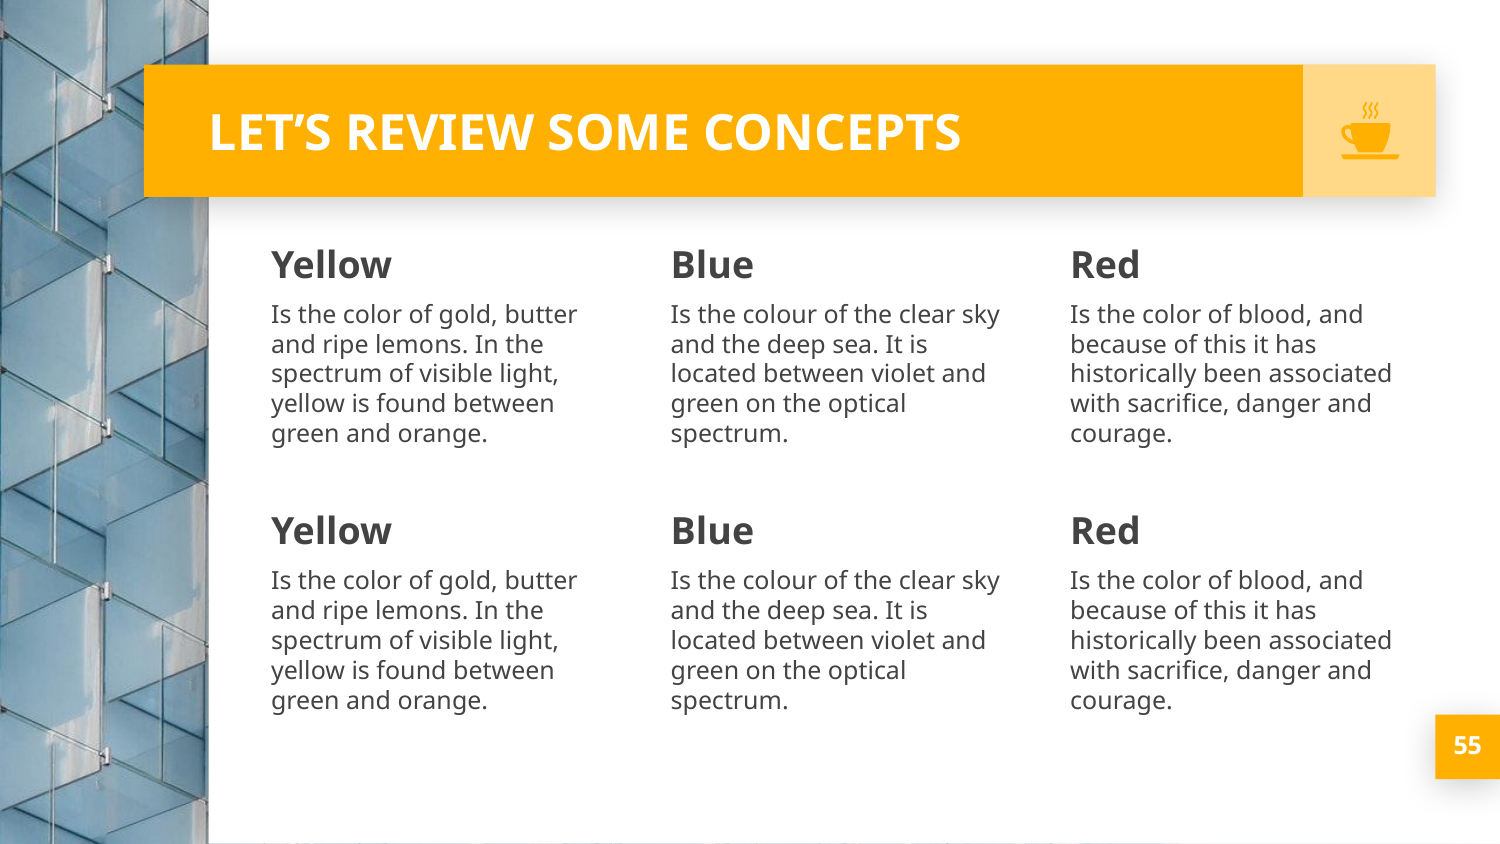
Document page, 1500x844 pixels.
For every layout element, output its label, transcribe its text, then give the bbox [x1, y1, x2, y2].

list Red Is the color of blood, and because of this it has historically been associated with sacrifice, danger and courage. [1055, 491, 1436, 742]
slide_number ‹#› [1435, 714, 1500, 780]
list Blue Is the colour of the clear sky and the deep sea. It is located between violet and green on the optical spectrum. [655, 225, 1036, 476]
list Blue Is the colour of the clear sky and the deep sea. It is located between violet and green on the optical spectrum. [655, 491, 1036, 742]
list Yellow Is the color of gold, butter and ripe lemons. In the spectrum of visible light, yellow is found between green and orange. [255, 491, 637, 742]
title LET’S REVIEW SOME CONCEPTS [193, 64, 1300, 197]
list Yellow Is the color of gold, butter and ripe lemons. In the spectrum of visible light, yellow is found between green and orange. [255, 225, 637, 476]
picture [0, 0, 208, 844]
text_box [1340, 101, 1400, 160]
list Red Is the color of blood, and because of this it has historically been associated with sacrifice, danger and courage. [1055, 225, 1436, 476]
